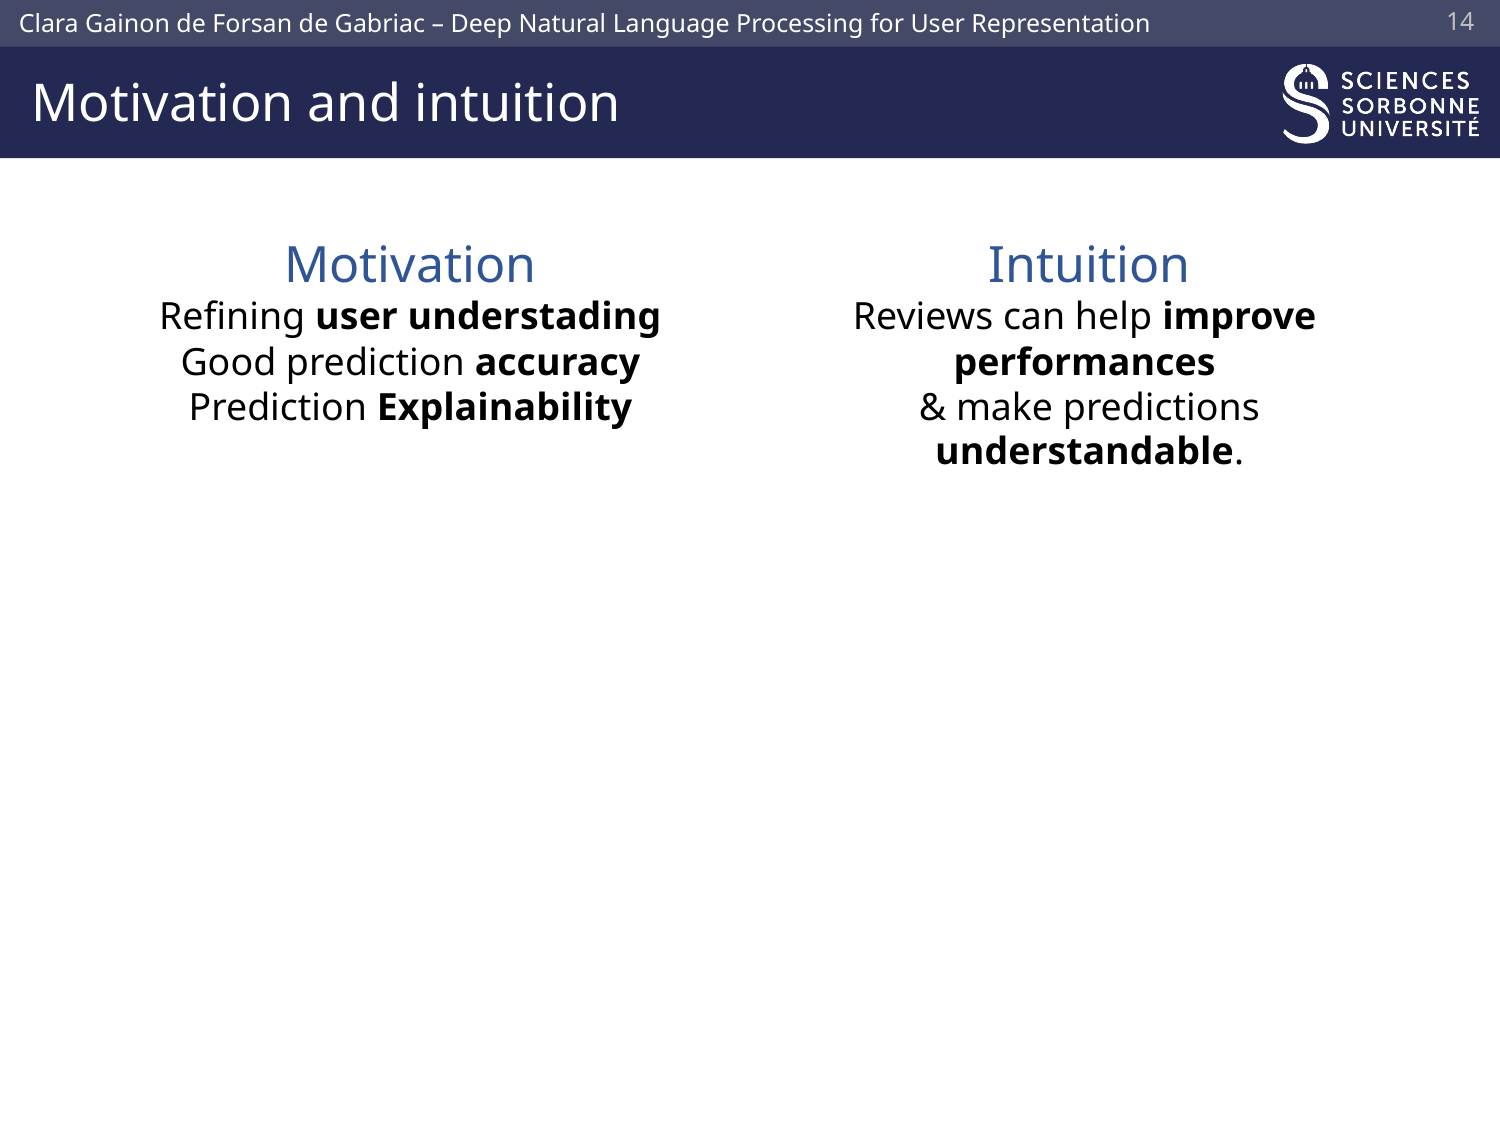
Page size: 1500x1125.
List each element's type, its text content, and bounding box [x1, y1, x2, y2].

title Motivation and intuition [16, 48, 1266, 161]
text_box Intuition Reviews can help improve performances & make predictions understandable. [750, 225, 1430, 480]
text_box Motivation Refining user understading Good prediction accuracy Prediction Explainability [70, 225, 750, 435]
slide_number 13 [1411, 0, 1490, 54]
